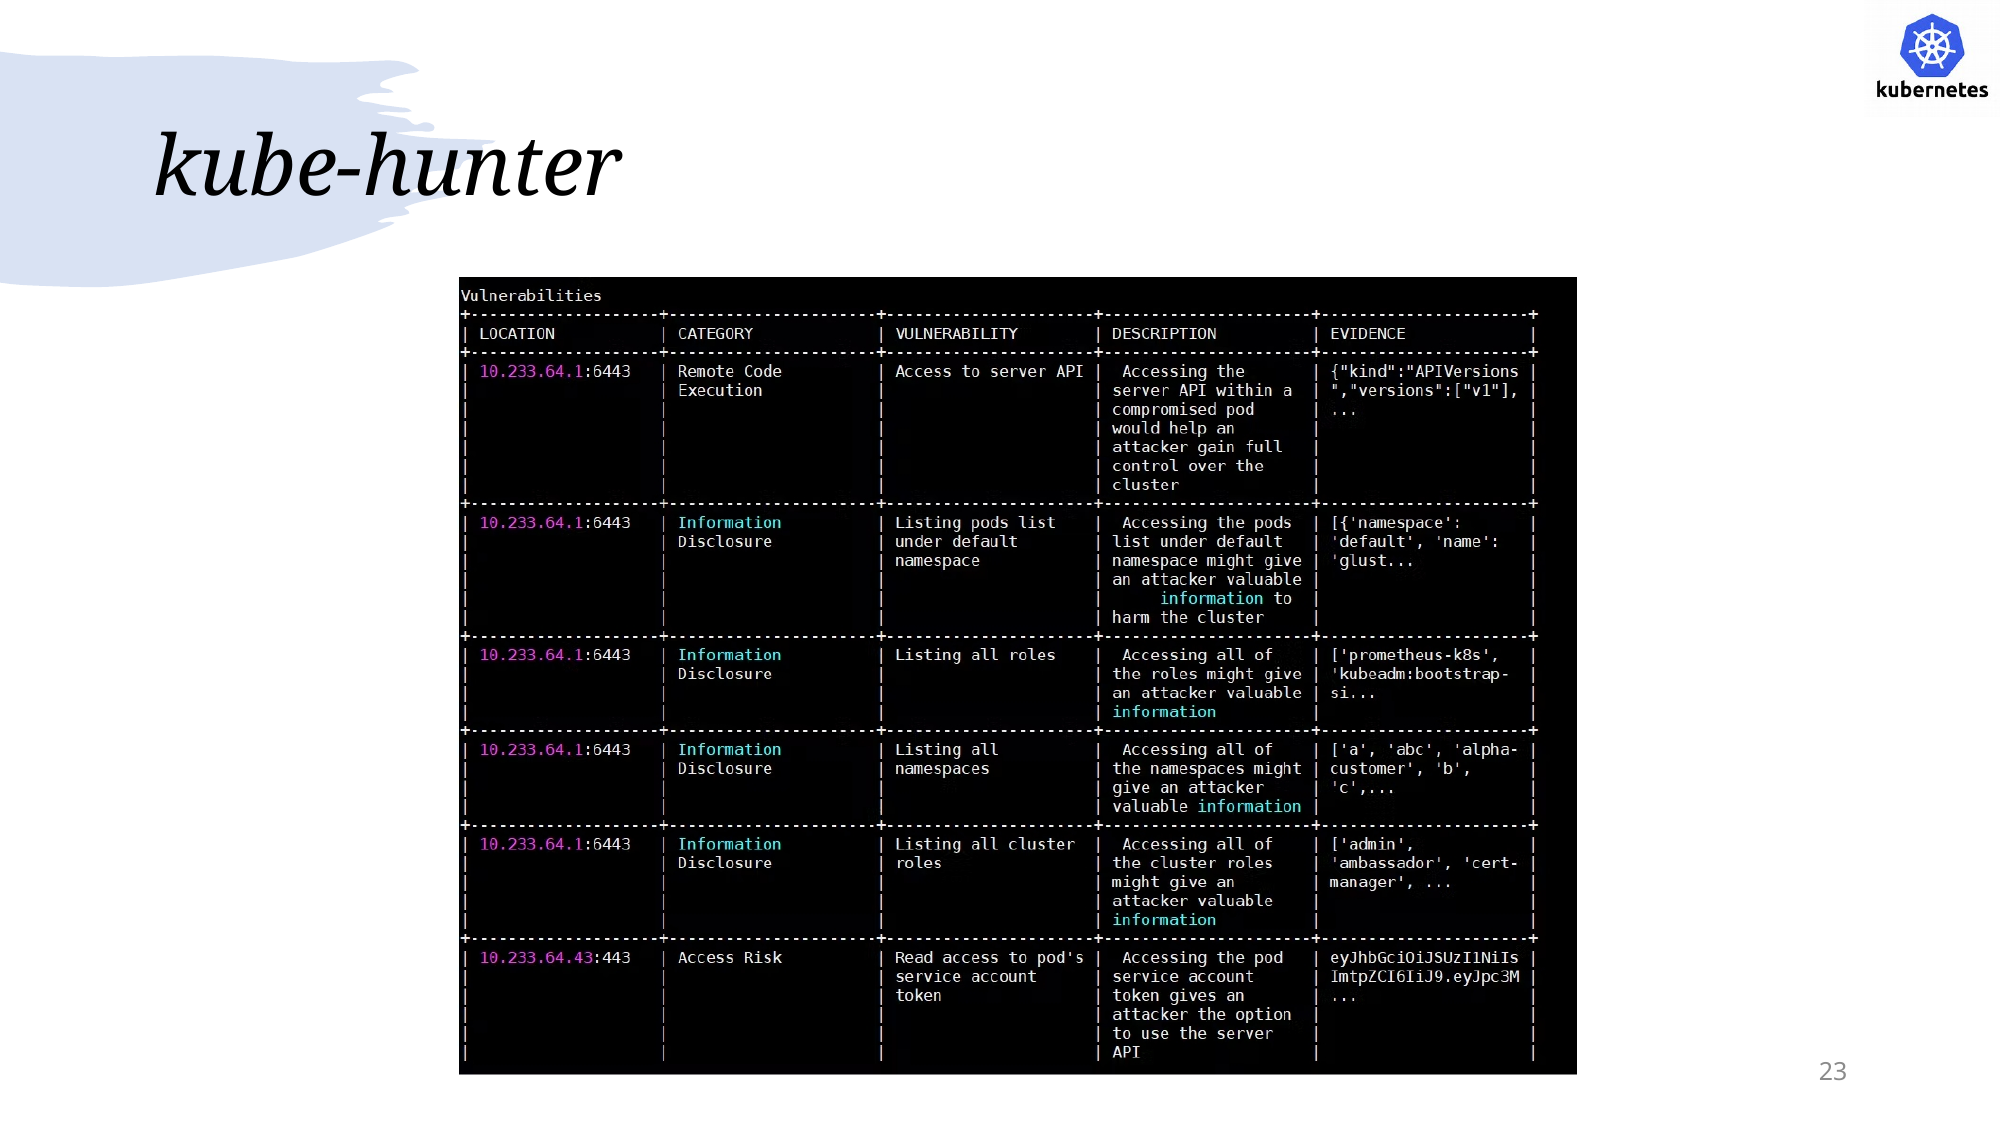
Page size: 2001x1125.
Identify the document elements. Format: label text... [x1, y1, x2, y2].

slide_number 23 [1412, 1042, 1863, 1103]
title kube-hunter [137, 59, 1863, 278]
picture [1864, 0, 2000, 117]
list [456, 277, 1577, 1075]
